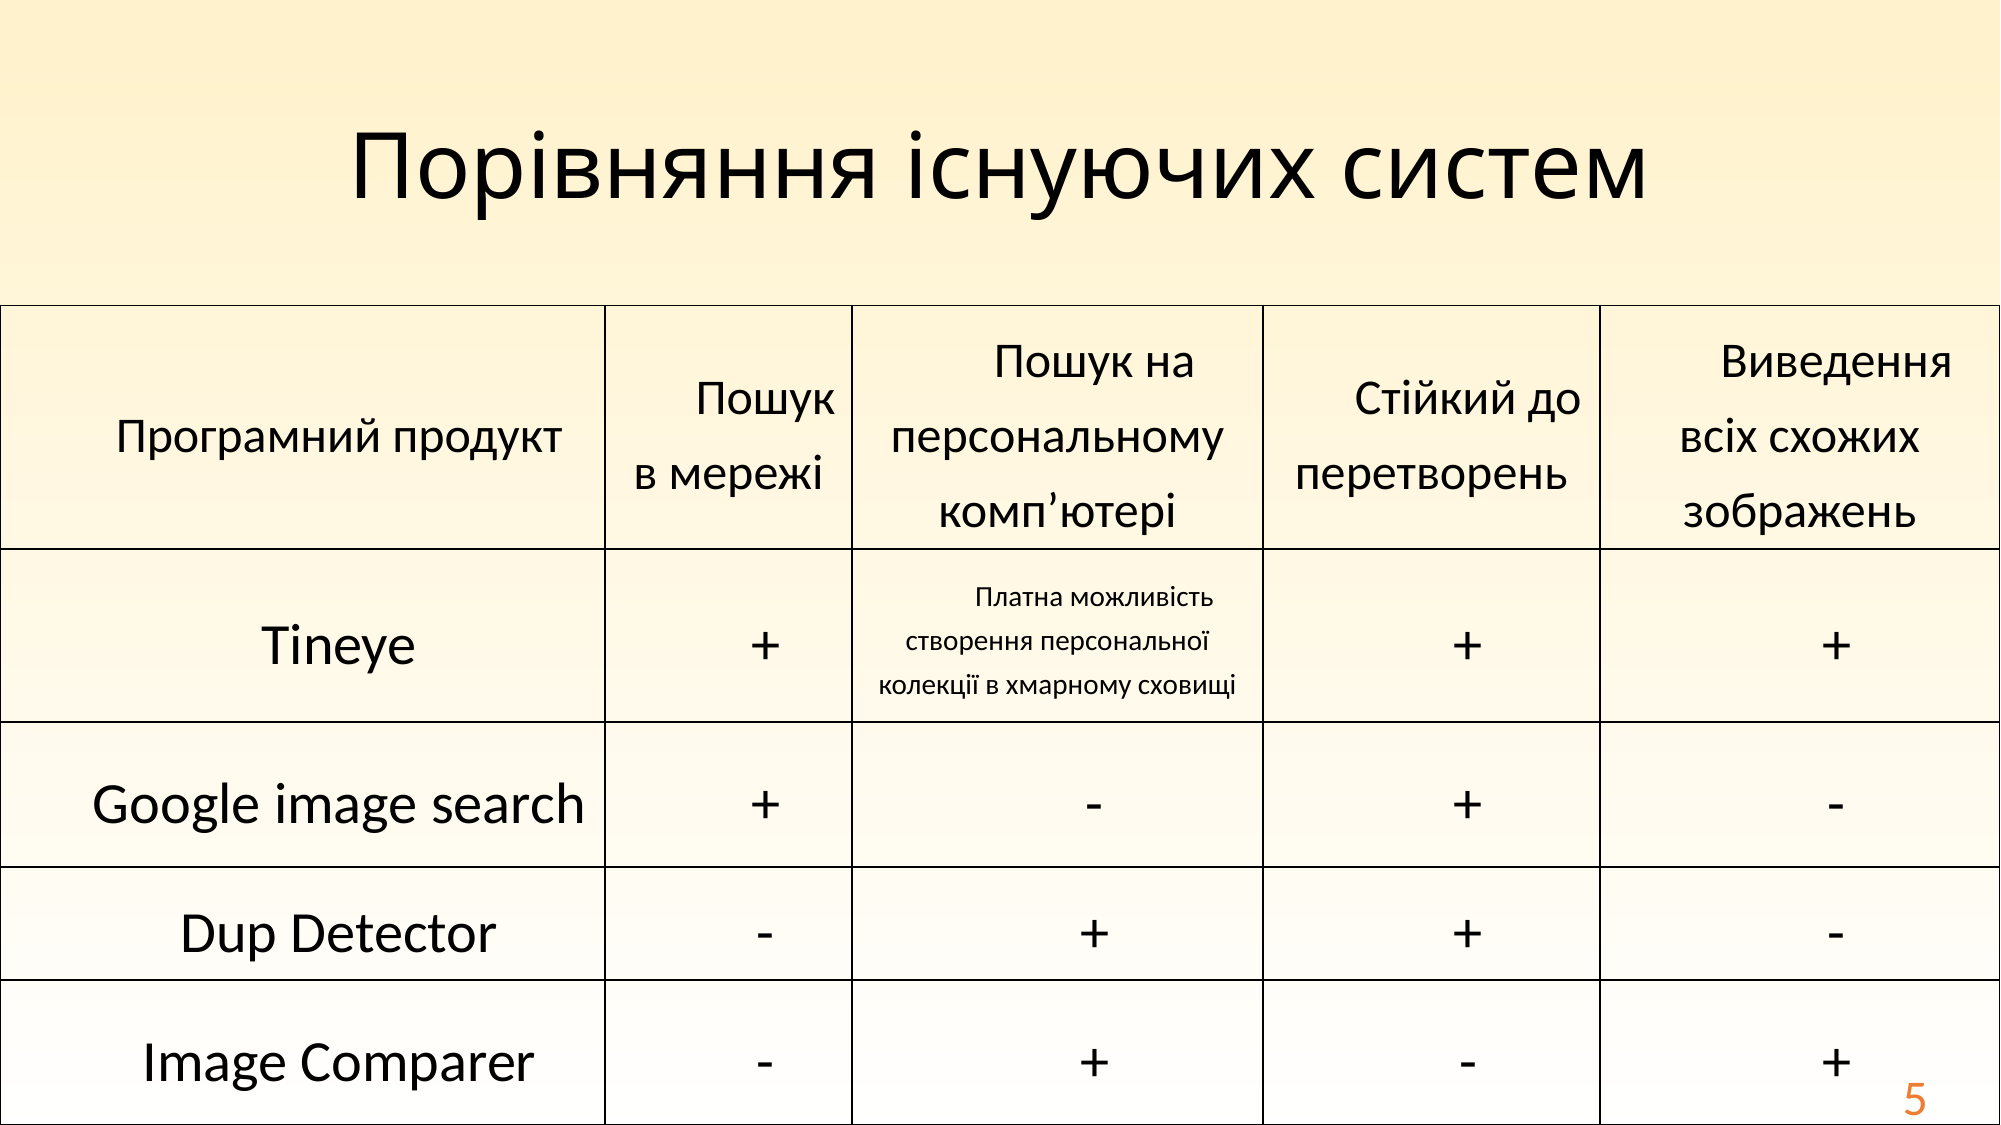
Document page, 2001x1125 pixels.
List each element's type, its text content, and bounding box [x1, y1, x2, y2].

slide_number 5 [1492, 1065, 1943, 1125]
table_header Виведення всіх схожих зображень [1601, 306, 1999, 548]
table_cell + [1264, 723, 1599, 866]
table_cell + [1601, 981, 1999, 1124]
table_cell + [853, 868, 1262, 979]
table_cell + [1264, 550, 1599, 721]
table_cell Image Comparer [1, 981, 604, 1124]
table_cell - [1601, 868, 1999, 979]
table_cell + [853, 981, 1262, 1124]
table_header Пошук на персональному комп’ютері [853, 306, 1262, 548]
table_cell + [1264, 868, 1599, 979]
title Порівняння існуючих систем [137, 59, 1863, 278]
table_header Програмний продукт [1, 306, 604, 548]
table_cell - [1601, 723, 1999, 866]
table_cell Tineye [1, 550, 604, 721]
table_header Пошук в мережі [606, 306, 851, 548]
table_cell - [853, 723, 1262, 866]
table_cell - [606, 868, 851, 979]
table_cell Dup Detector [1, 868, 604, 979]
table_cell + [606, 550, 851, 721]
table_cell + [606, 723, 851, 866]
table_cell + [1601, 550, 1999, 721]
table_cell Google image search [1, 723, 604, 866]
table_header Стійкий до перетворень [1264, 306, 1599, 548]
table_cell - [1264, 981, 1599, 1124]
table_cell Платна можливість створення персональної колекції в хмарному сховищі [853, 550, 1262, 721]
table_cell - [606, 981, 851, 1124]
